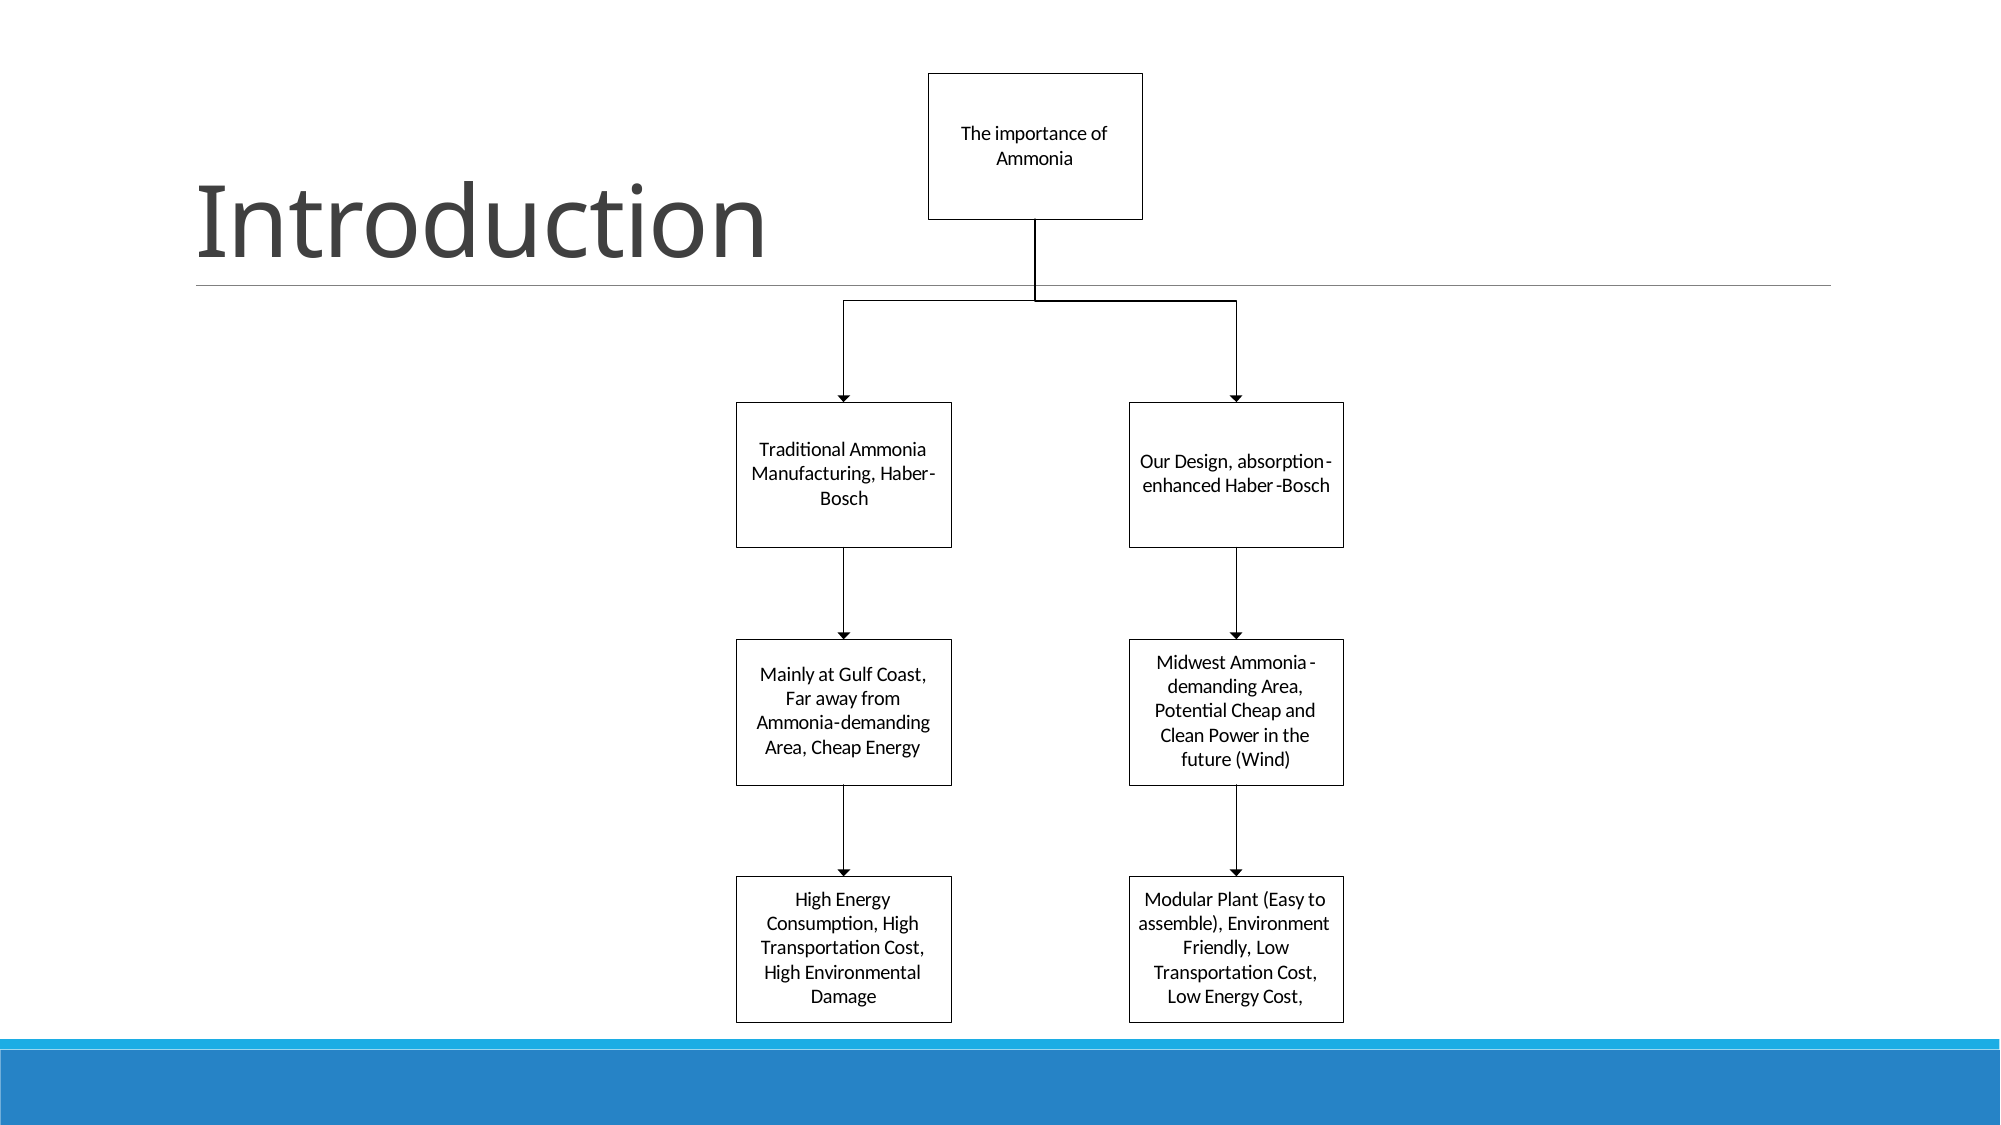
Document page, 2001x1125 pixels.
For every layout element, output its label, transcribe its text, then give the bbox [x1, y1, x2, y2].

title Introduction [180, 47, 1830, 285]
picture [733, 70, 1352, 1026]
